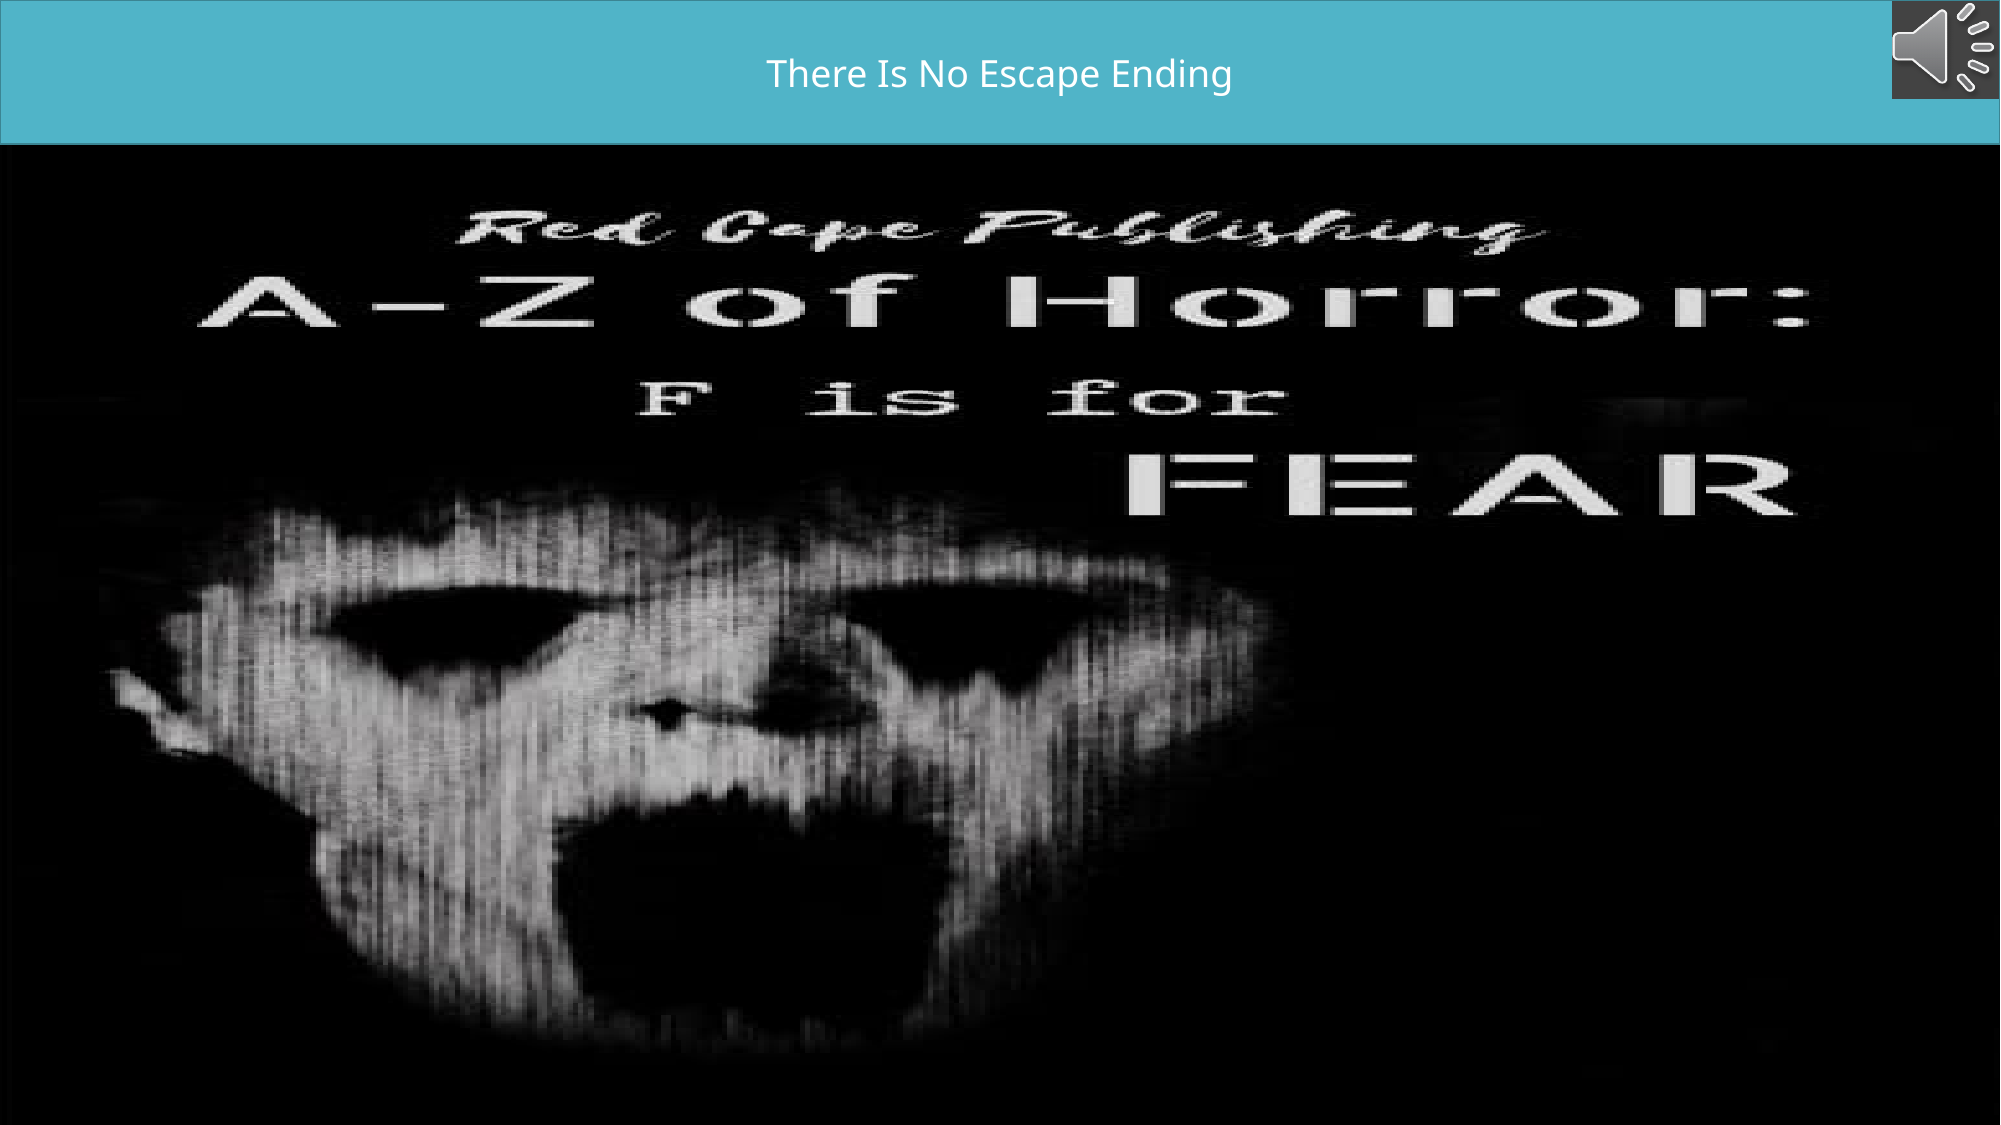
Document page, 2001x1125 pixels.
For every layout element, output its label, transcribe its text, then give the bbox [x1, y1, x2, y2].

picture [1891, 0, 2000, 101]
picture [0, 143, 2000, 1125]
text_box There Is No Escape Ending [0, 0, 2000, 143]
